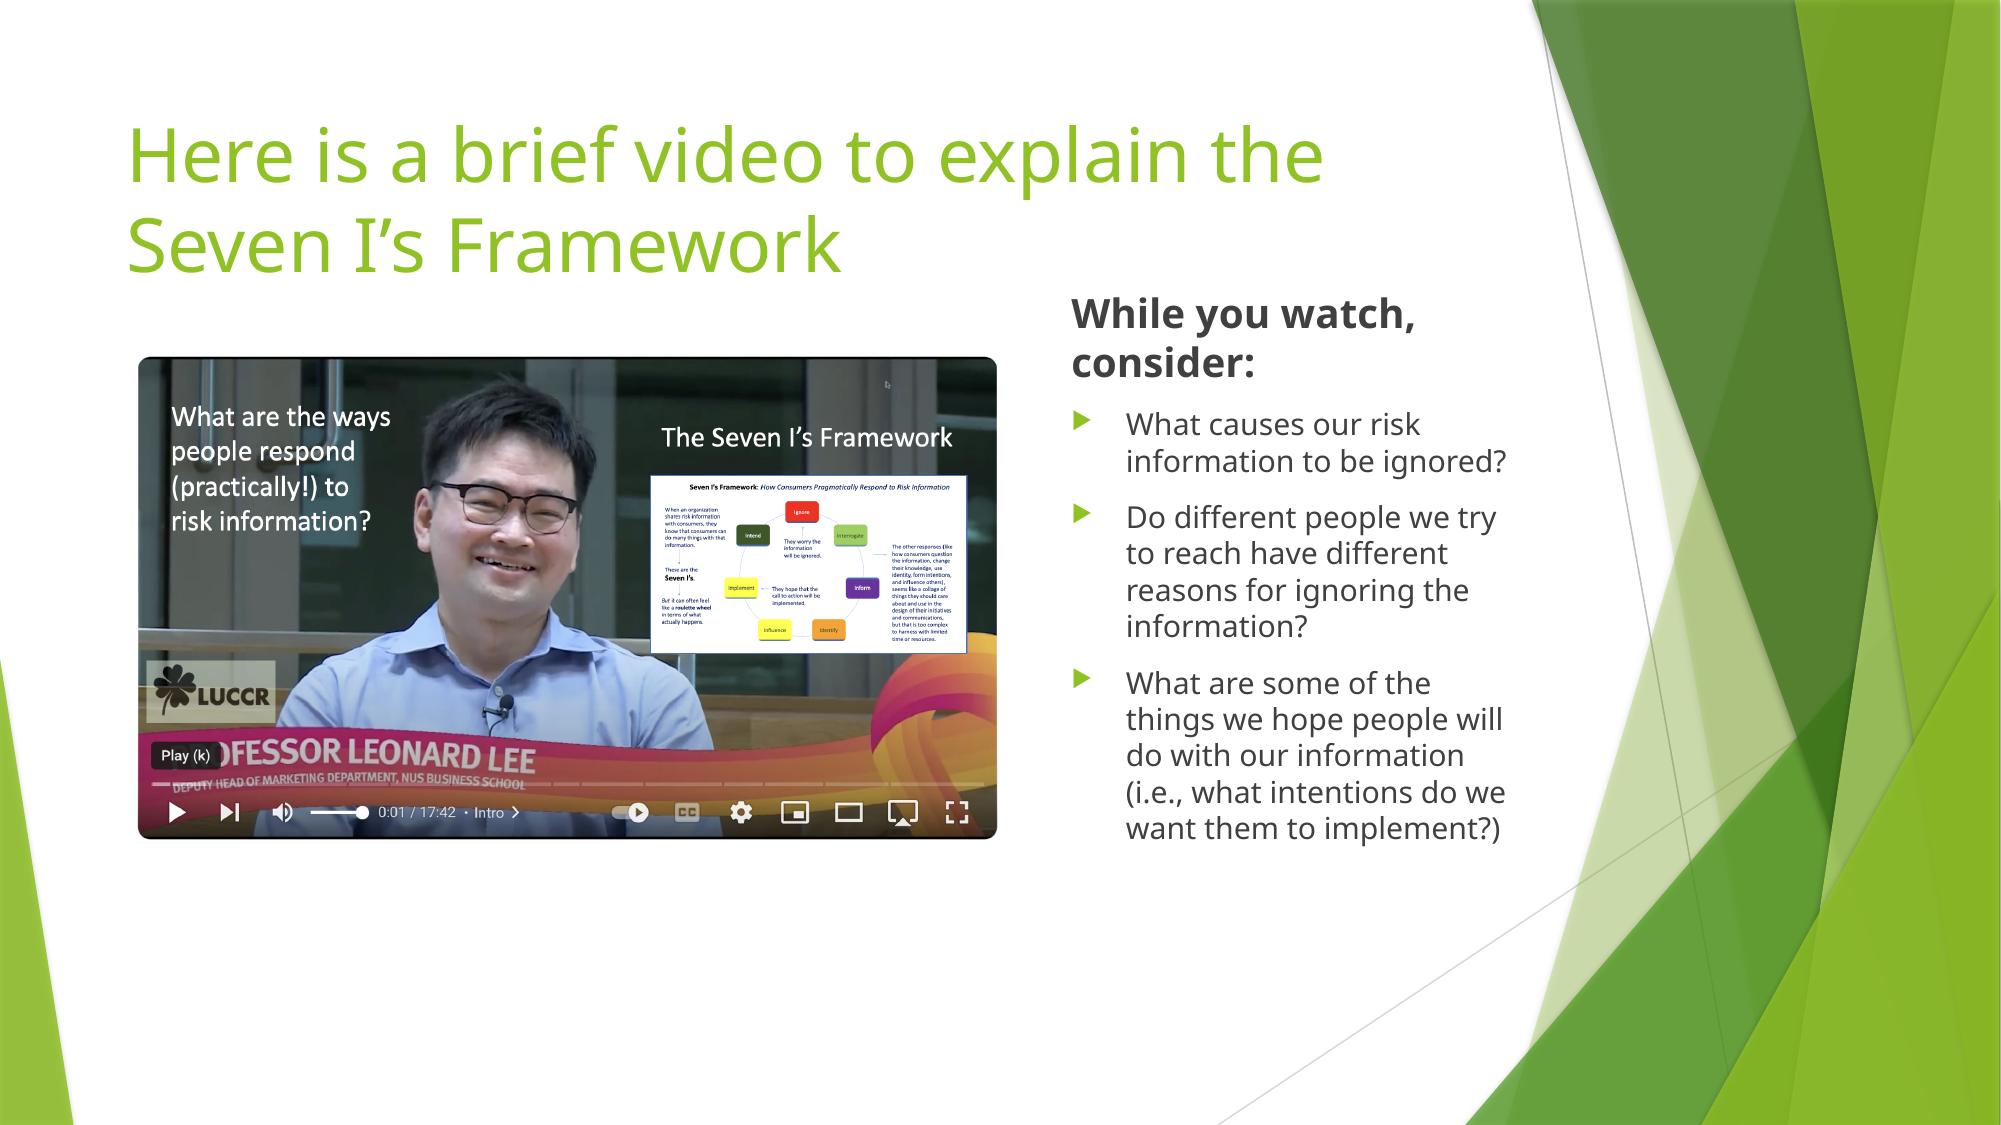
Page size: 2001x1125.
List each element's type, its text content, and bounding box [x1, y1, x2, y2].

title Here is a brief video to explain the Seven I’s Framework [111, 99, 1522, 317]
list While you watch, consider: What causes our risk information to be ignored? Do different people we try to reach have different reasons for ignoring the information? What are some of the things we hope people will do with our information (i.e., what intentions do we want them to implement?) [1056, 280, 1537, 918]
picture [133, 353, 1002, 845]
